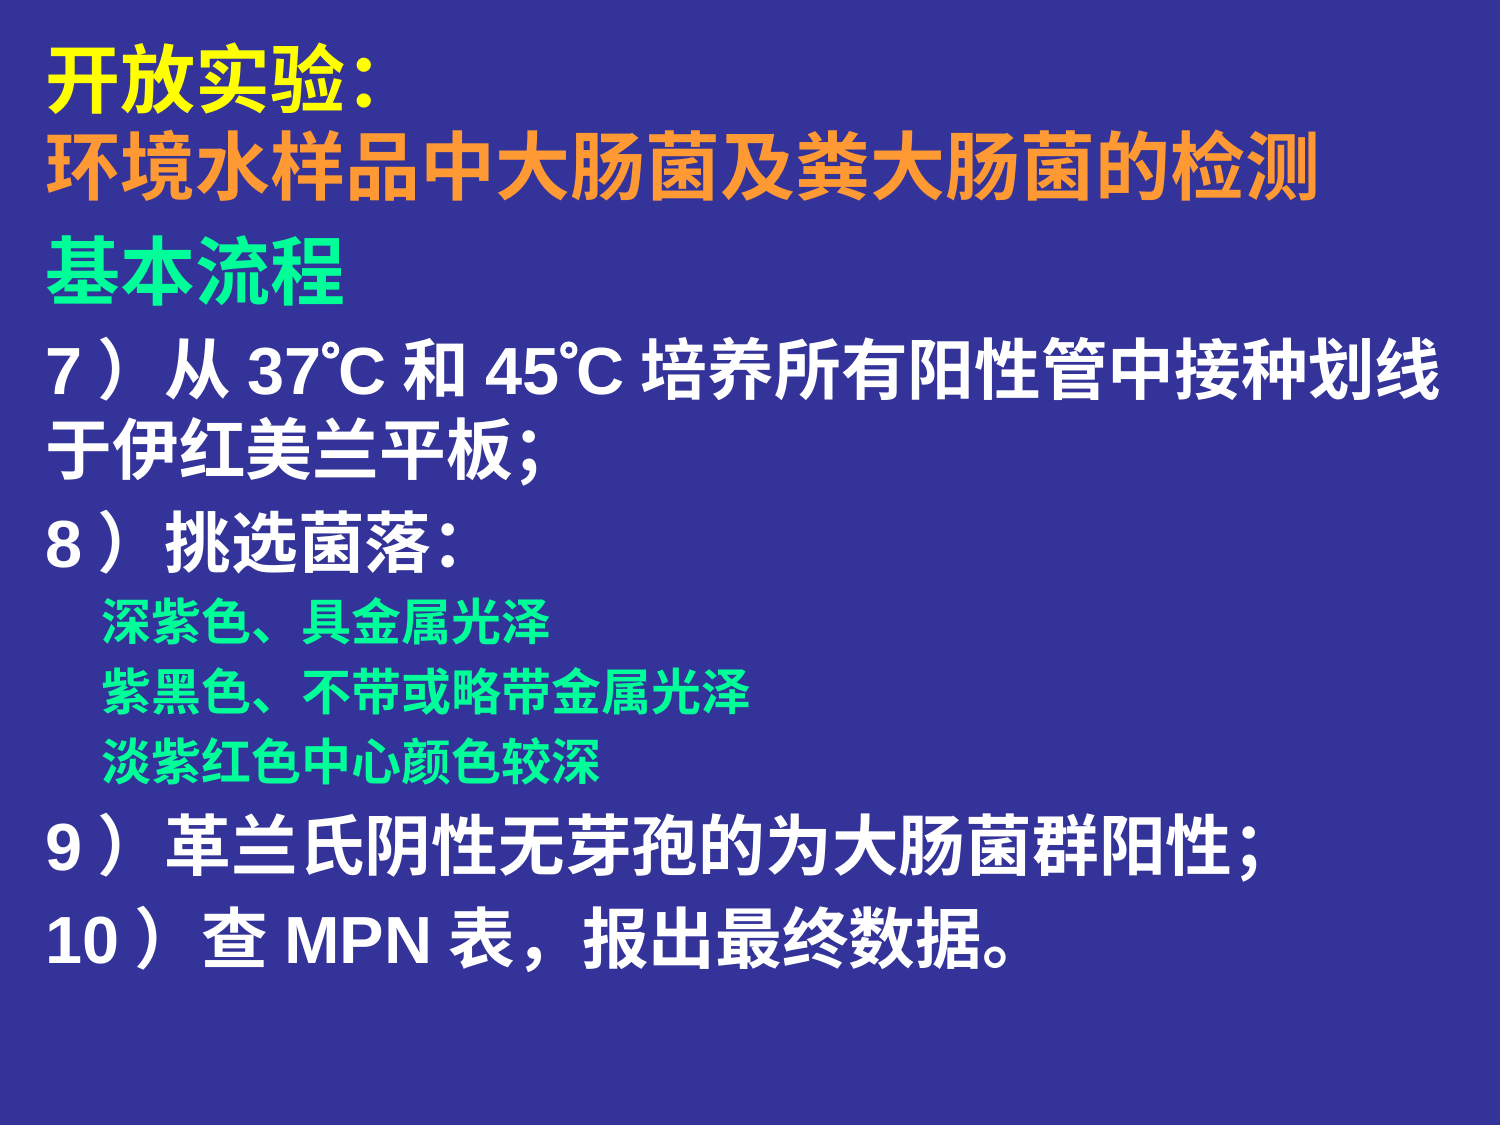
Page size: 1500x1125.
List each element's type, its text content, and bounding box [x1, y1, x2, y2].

list 开放实验： 环境水样品中大肠菌及粪大肠菌的检测 基本流程 7）从37C和45C培养所有阳性管中接种划线于伊红美兰平板； 8）挑选菌落： 深紫色、具金属光泽 紫黑色、不带或略带金属光泽 淡紫红色中心颜色较深 9）革兰氏阴性无芽孢的为大肠菌群阳性； 10）查MPN表，报出最终数据。 [0, 42, 1500, 1125]
